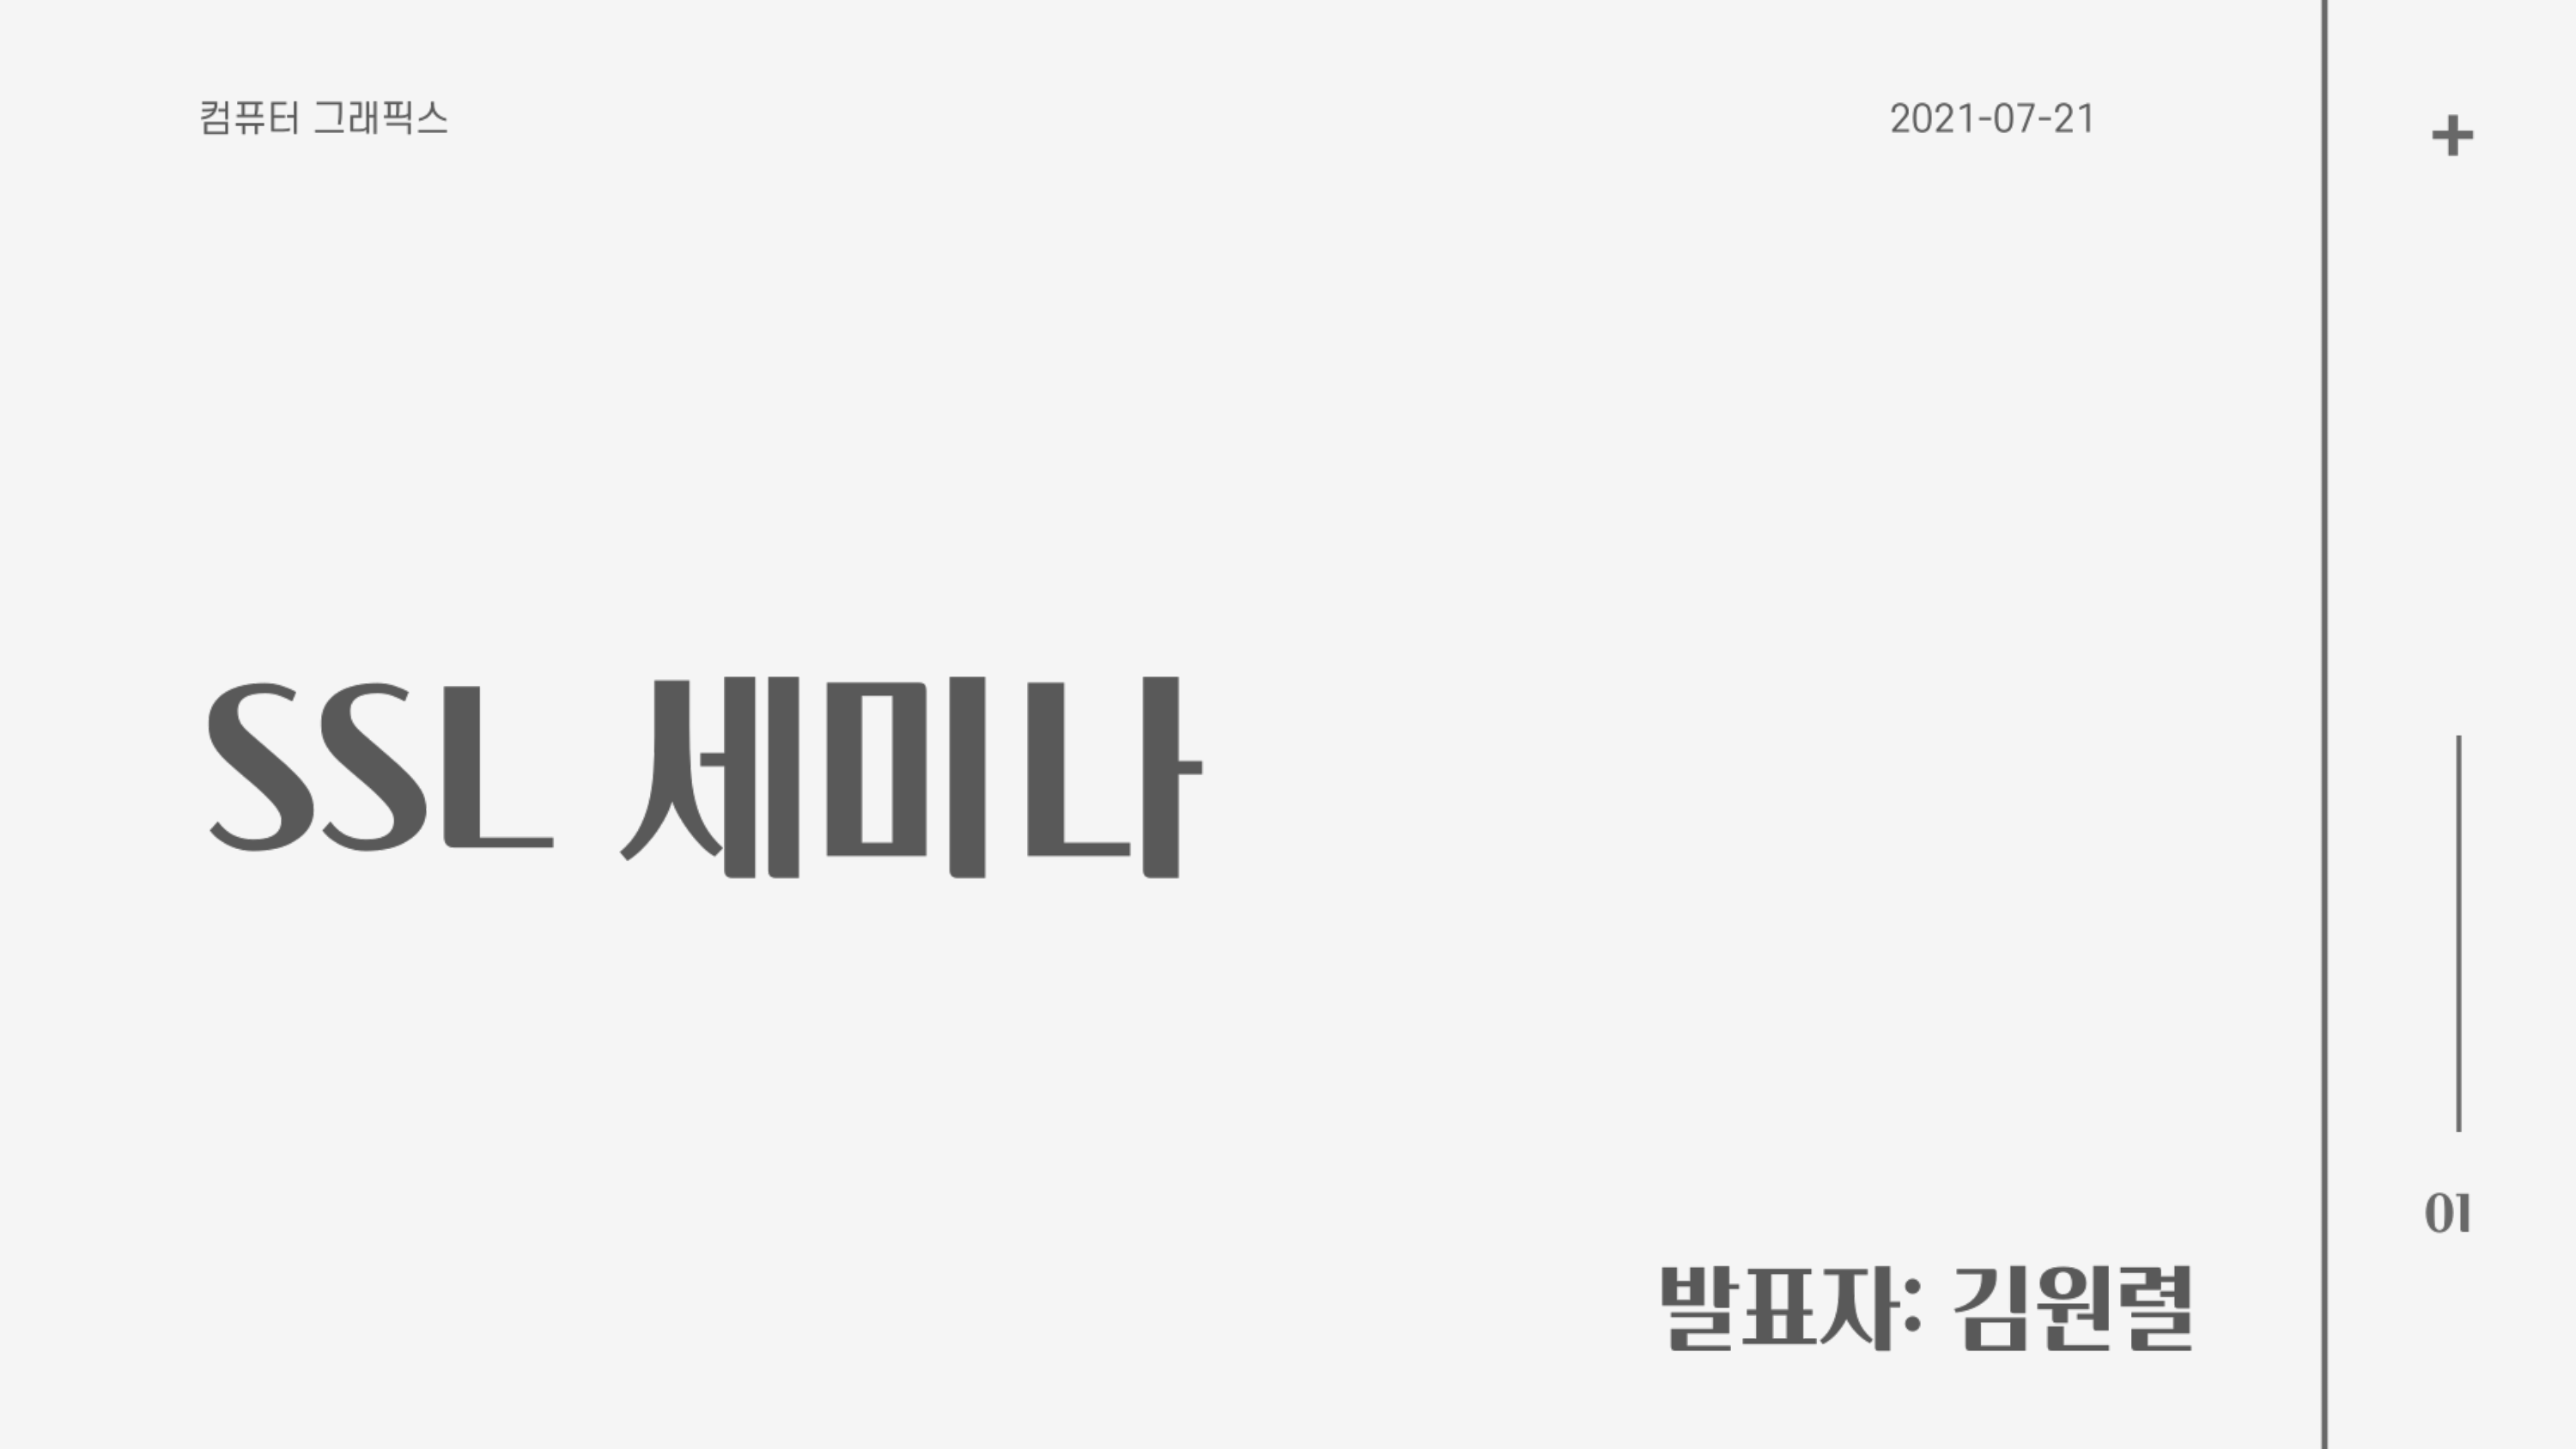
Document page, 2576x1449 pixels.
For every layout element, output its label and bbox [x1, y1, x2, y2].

picture [1643, 1228, 2242, 1402]
picture [2396, 62, 2524, 235]
picture [2451, 736, 2467, 739]
text_box [2260, 925, 2576, 943]
picture [2451, 764, 2467, 925]
text_box [1533, 739, 2576, 764]
picture [2380, 1170, 2500, 1268]
picture [167, 585, 1309, 997]
picture [1643, 87, 2113, 152]
picture [2313, 943, 2336, 1449]
picture [2313, 764, 2336, 925]
picture [192, 87, 466, 152]
picture [2313, 0, 2336, 739]
picture [2451, 943, 2467, 1131]
